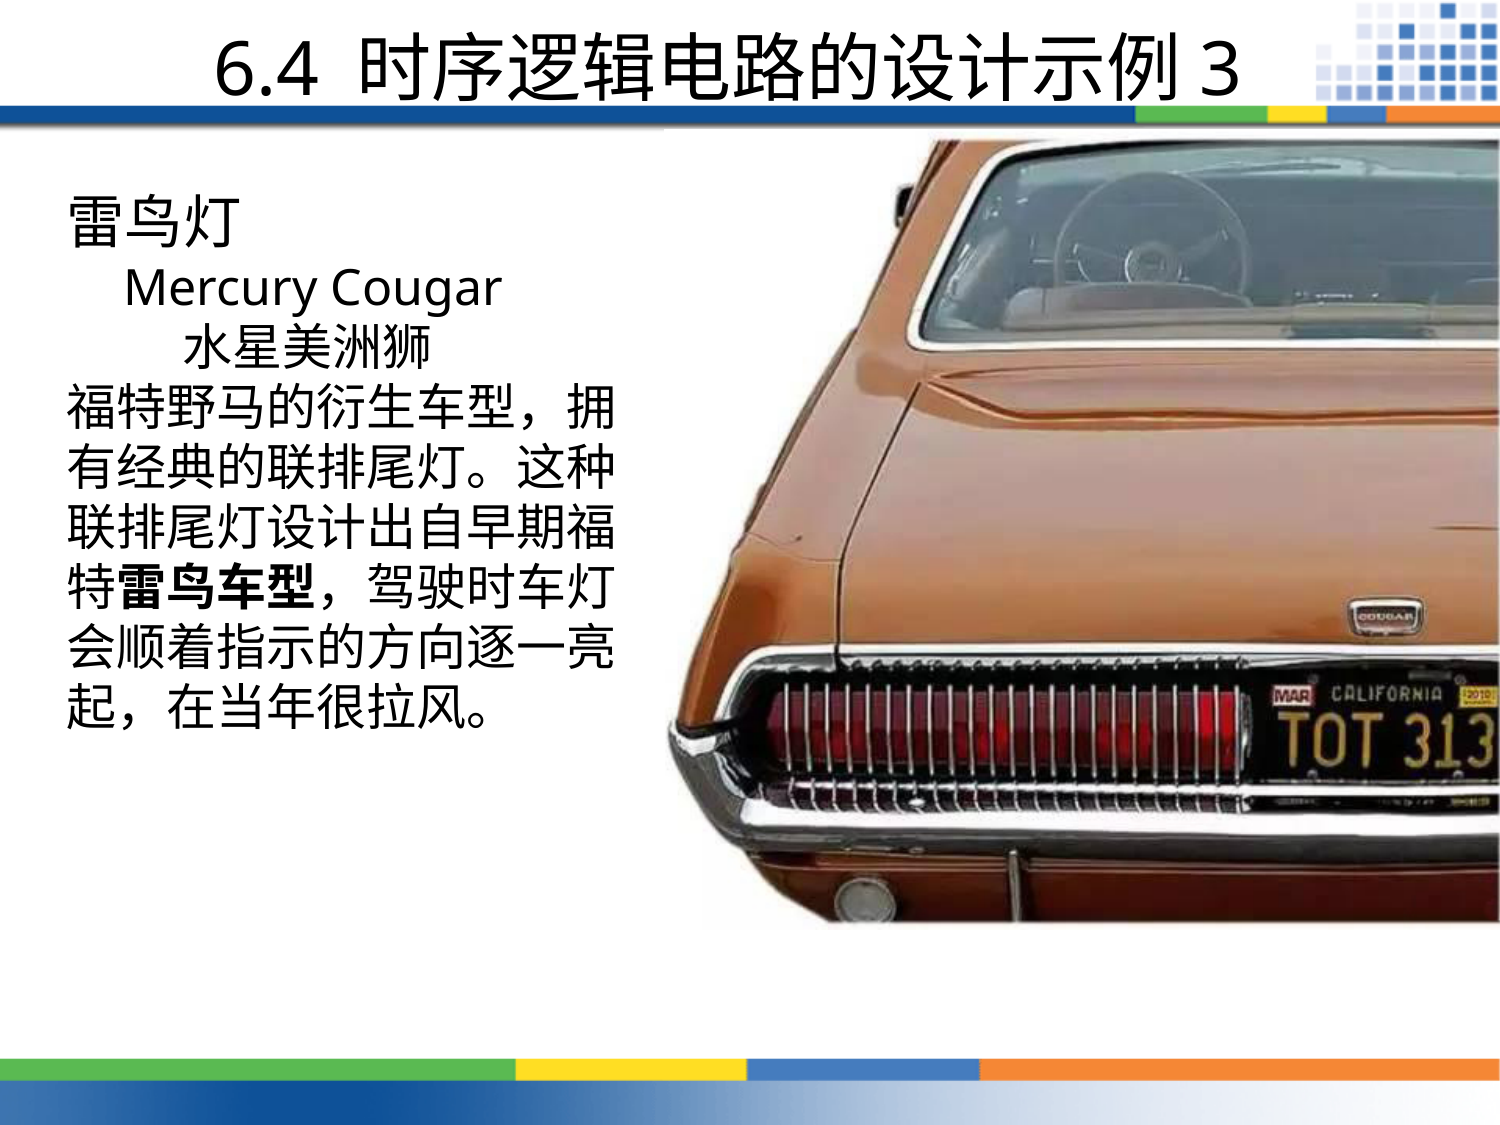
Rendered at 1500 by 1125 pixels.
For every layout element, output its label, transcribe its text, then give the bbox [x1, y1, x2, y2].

picture [0, 0, 1500, 1125]
title 雷鸟灯 Mercury Cougar 水星美洲狮 福特野马的衍生车型，拥有经典的联排尾灯。这种联排尾灯设计出自早期福特雷鸟车型，驾驶时车灯会顺着指示的方向逐一亮起，在当年很拉风。 [51, 131, 658, 789]
text_box 6.4 时序逻辑电路的设计示例3 [53, 0, 1404, 139]
